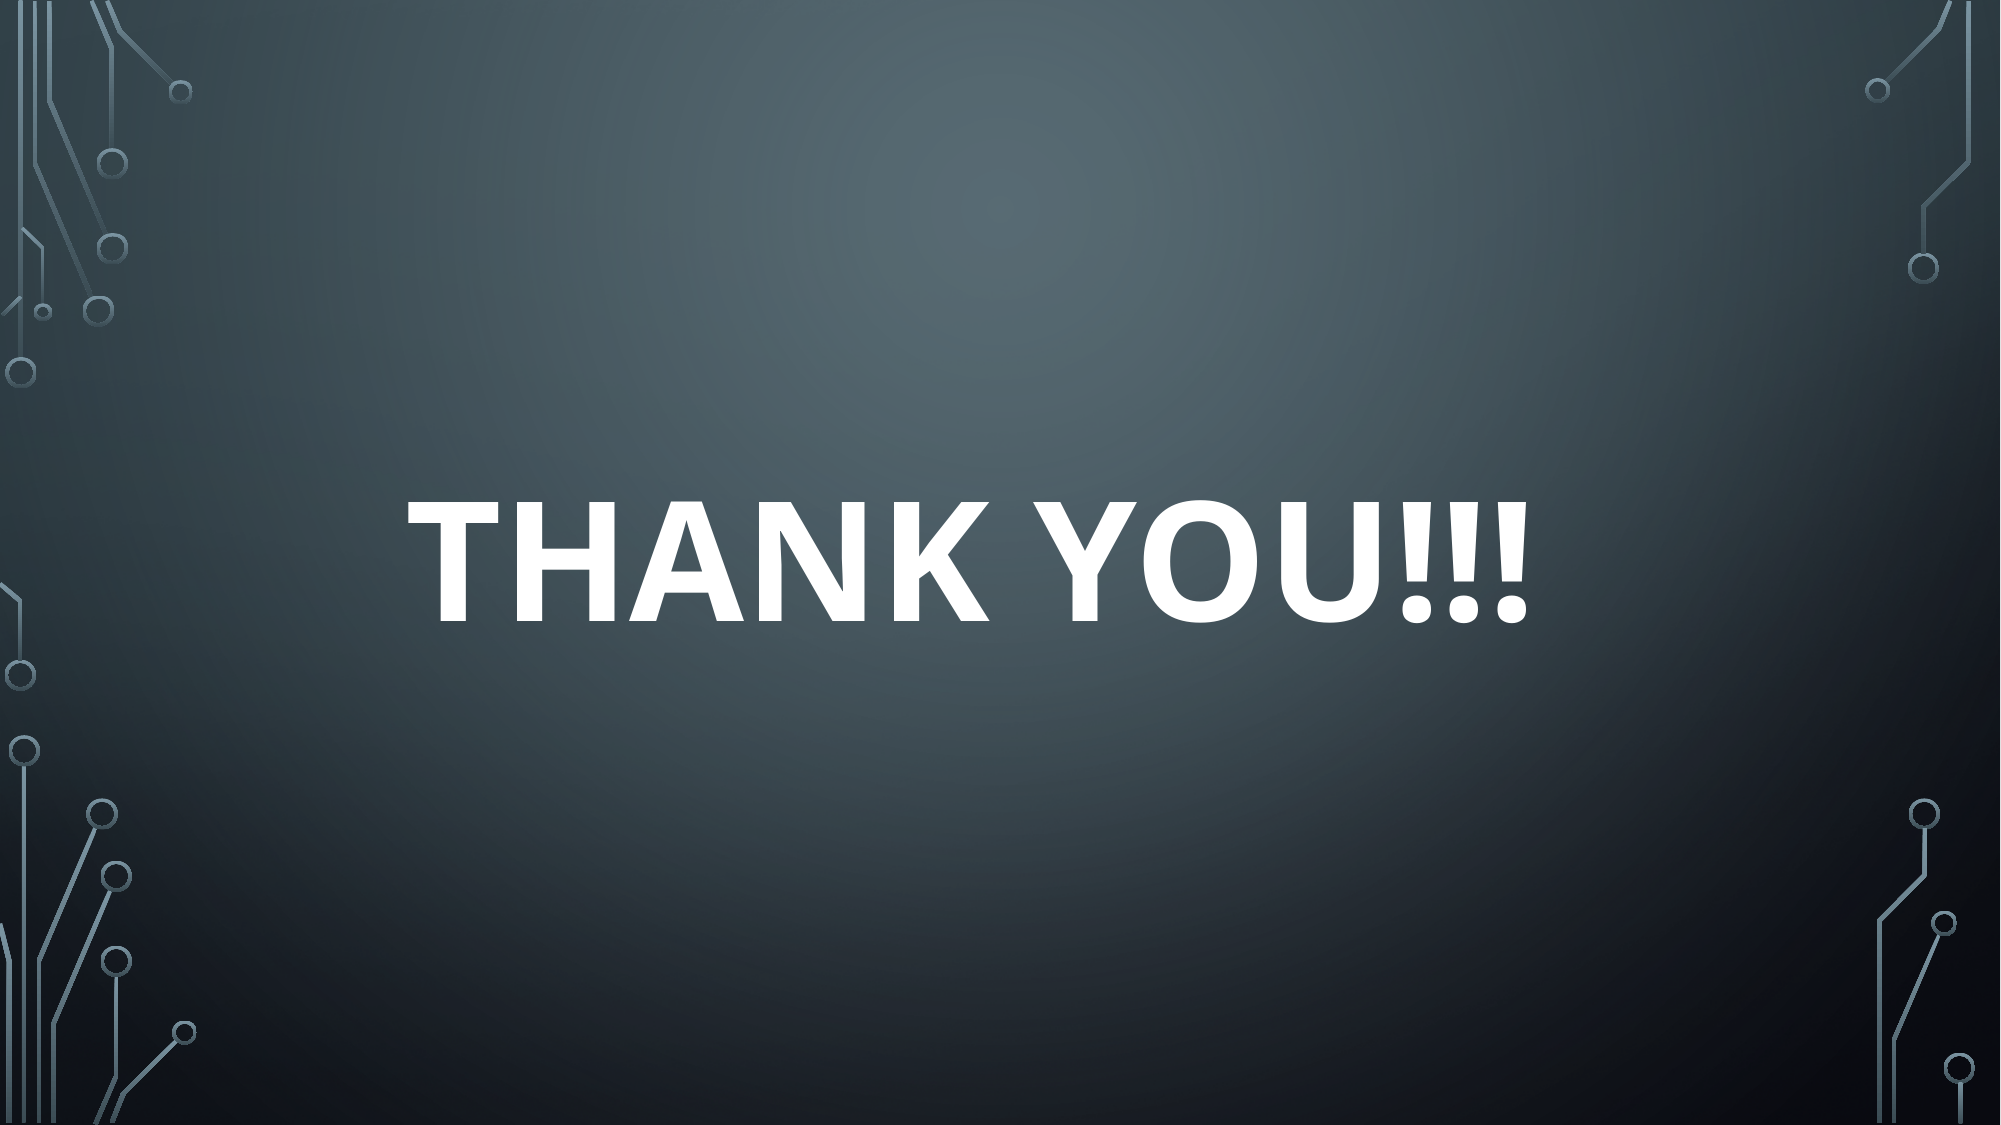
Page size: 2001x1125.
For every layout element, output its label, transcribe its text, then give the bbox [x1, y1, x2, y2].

text_box THANK YOU!!! [390, 447, 1778, 663]
